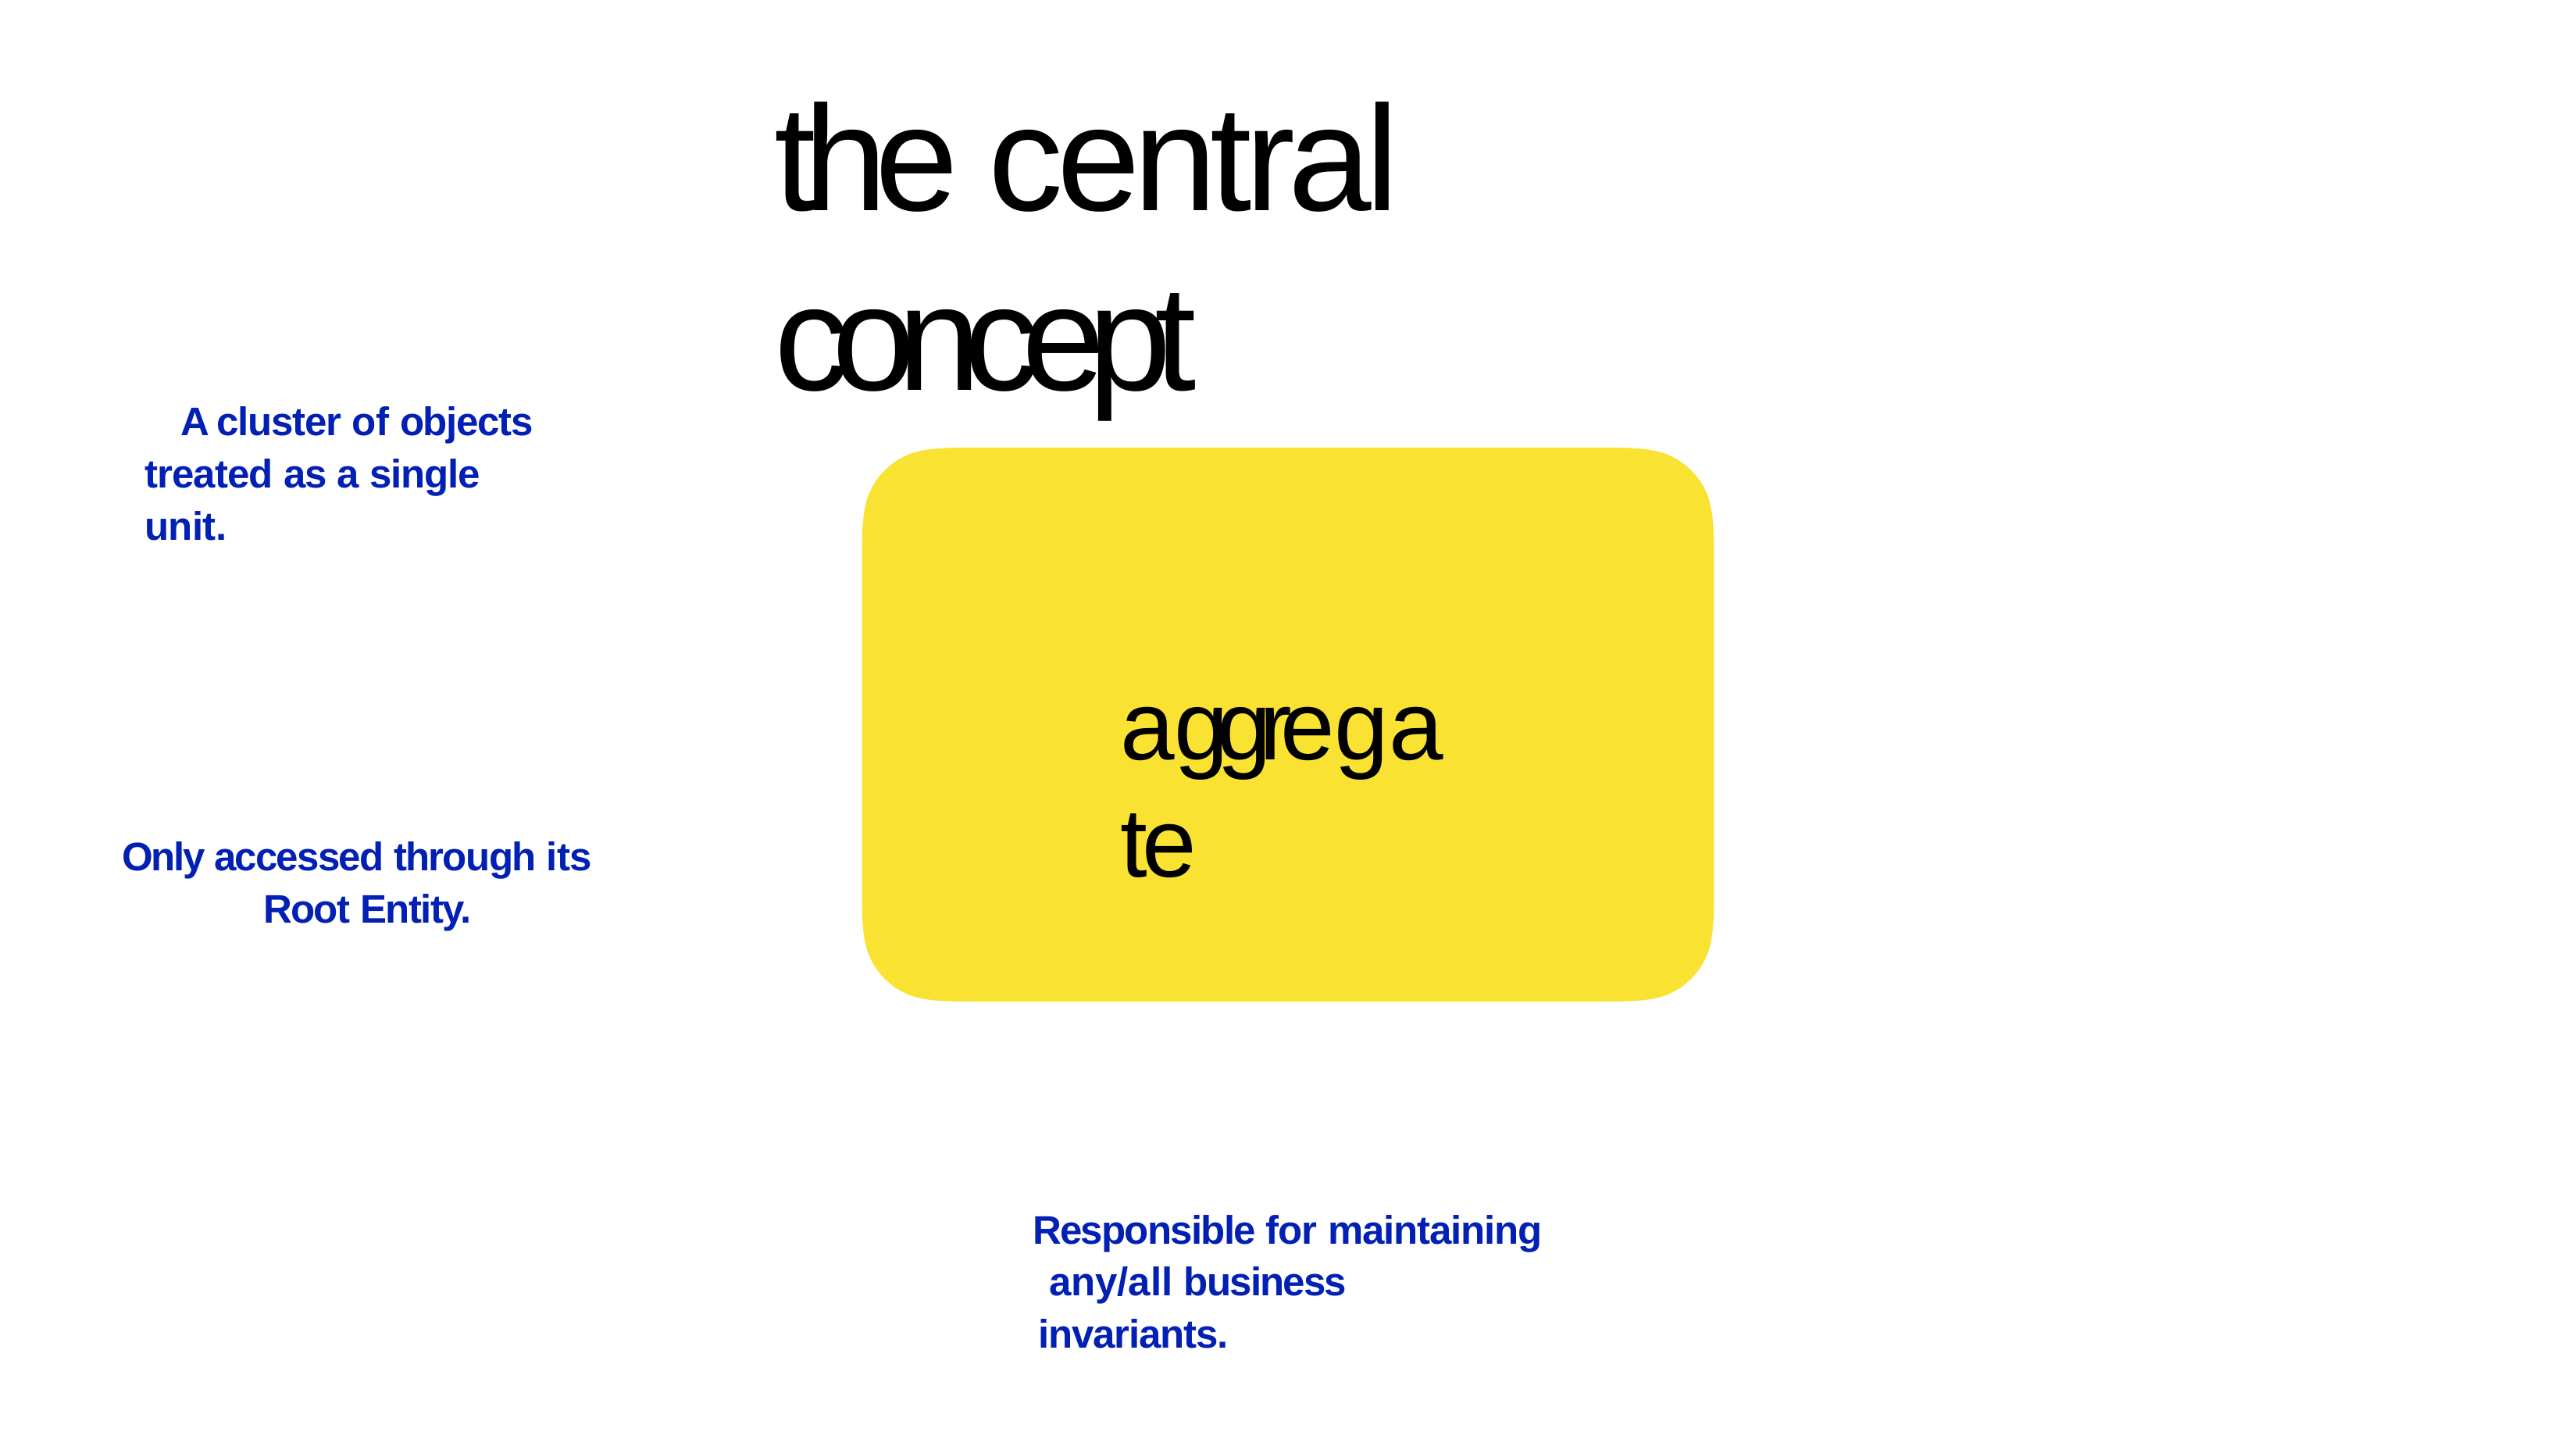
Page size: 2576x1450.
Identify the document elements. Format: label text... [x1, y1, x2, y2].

text_box [862, 447, 1714, 1002]
title the central concept [772, 59, 1804, 421]
text_box aggregate [1119, 659, 1459, 897]
text_box Only accessed through its Root Entity. [120, 824, 593, 931]
text_box A cluster of objects treated as a single unit. [143, 390, 571, 548]
text_box Responsible for maintaining any/all business invariants. [1031, 1198, 1544, 1356]
